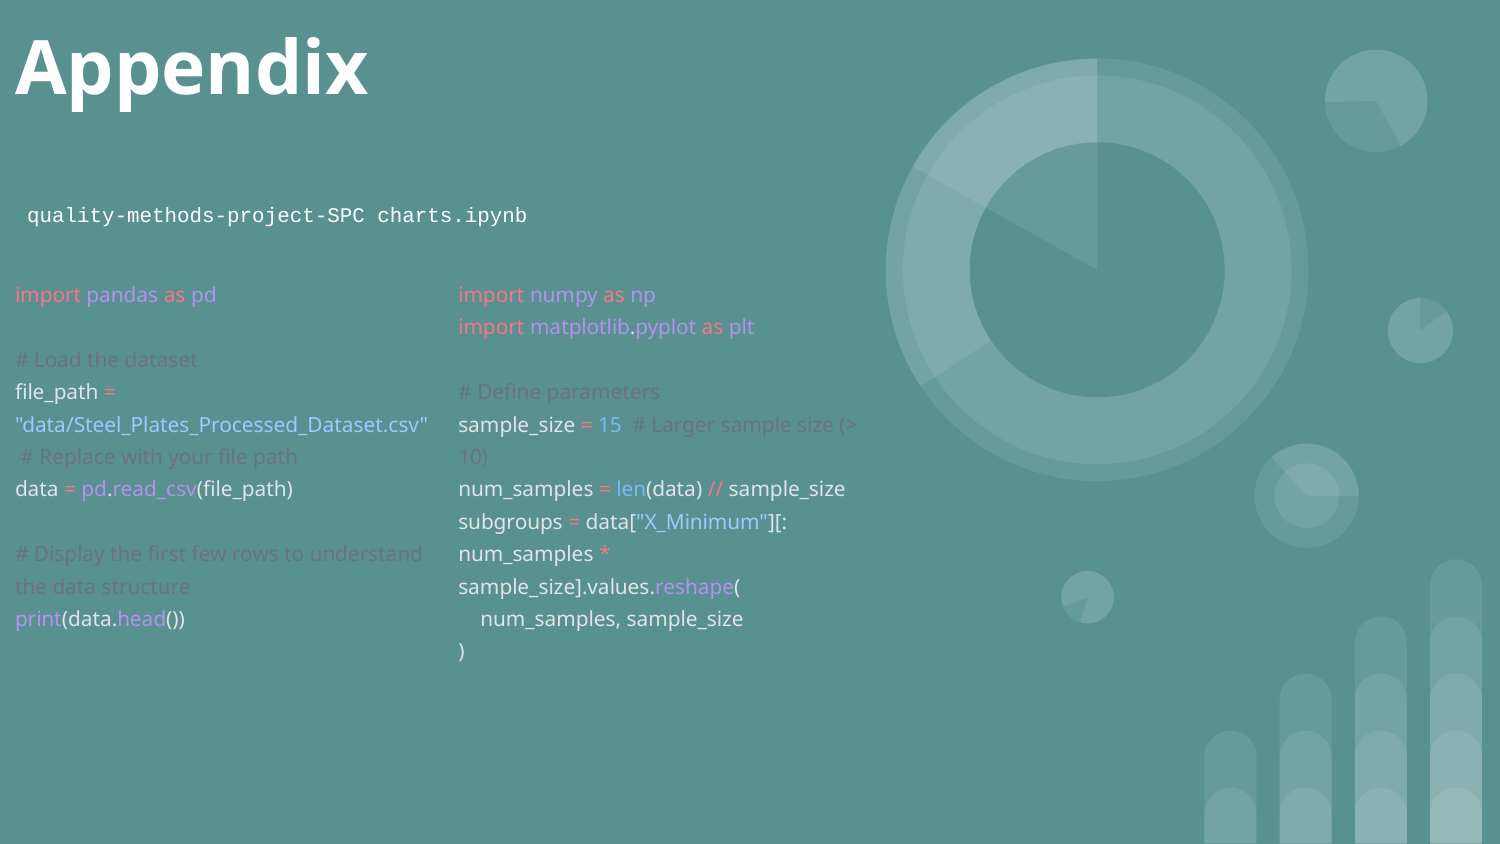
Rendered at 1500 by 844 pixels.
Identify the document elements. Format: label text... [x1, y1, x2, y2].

subtitle import numpy as np import matplotlib.pyplot as plt # Define parameters sample_size = 15 # Larger sample size (> 10) num_samples = len(data) // sample_size subgroups = data["X_Minimum"][: num_samples * sample_size].values.reshape( num_samples, sample_size ) [443, 259, 887, 838]
subtitle import pandas as pd # Load the dataset file_path = "data/Steel_Plates_Processed_Dataset.csv" # Replace with your file path data = pd.read_csv(file_path) # Display the first few rows to understand the data structure print(data.head()) [0, 259, 443, 827]
title Appendix [0, 0, 429, 129]
subtitle quality-methods-project-SPC charts.ipynb [12, 179, 660, 246]
